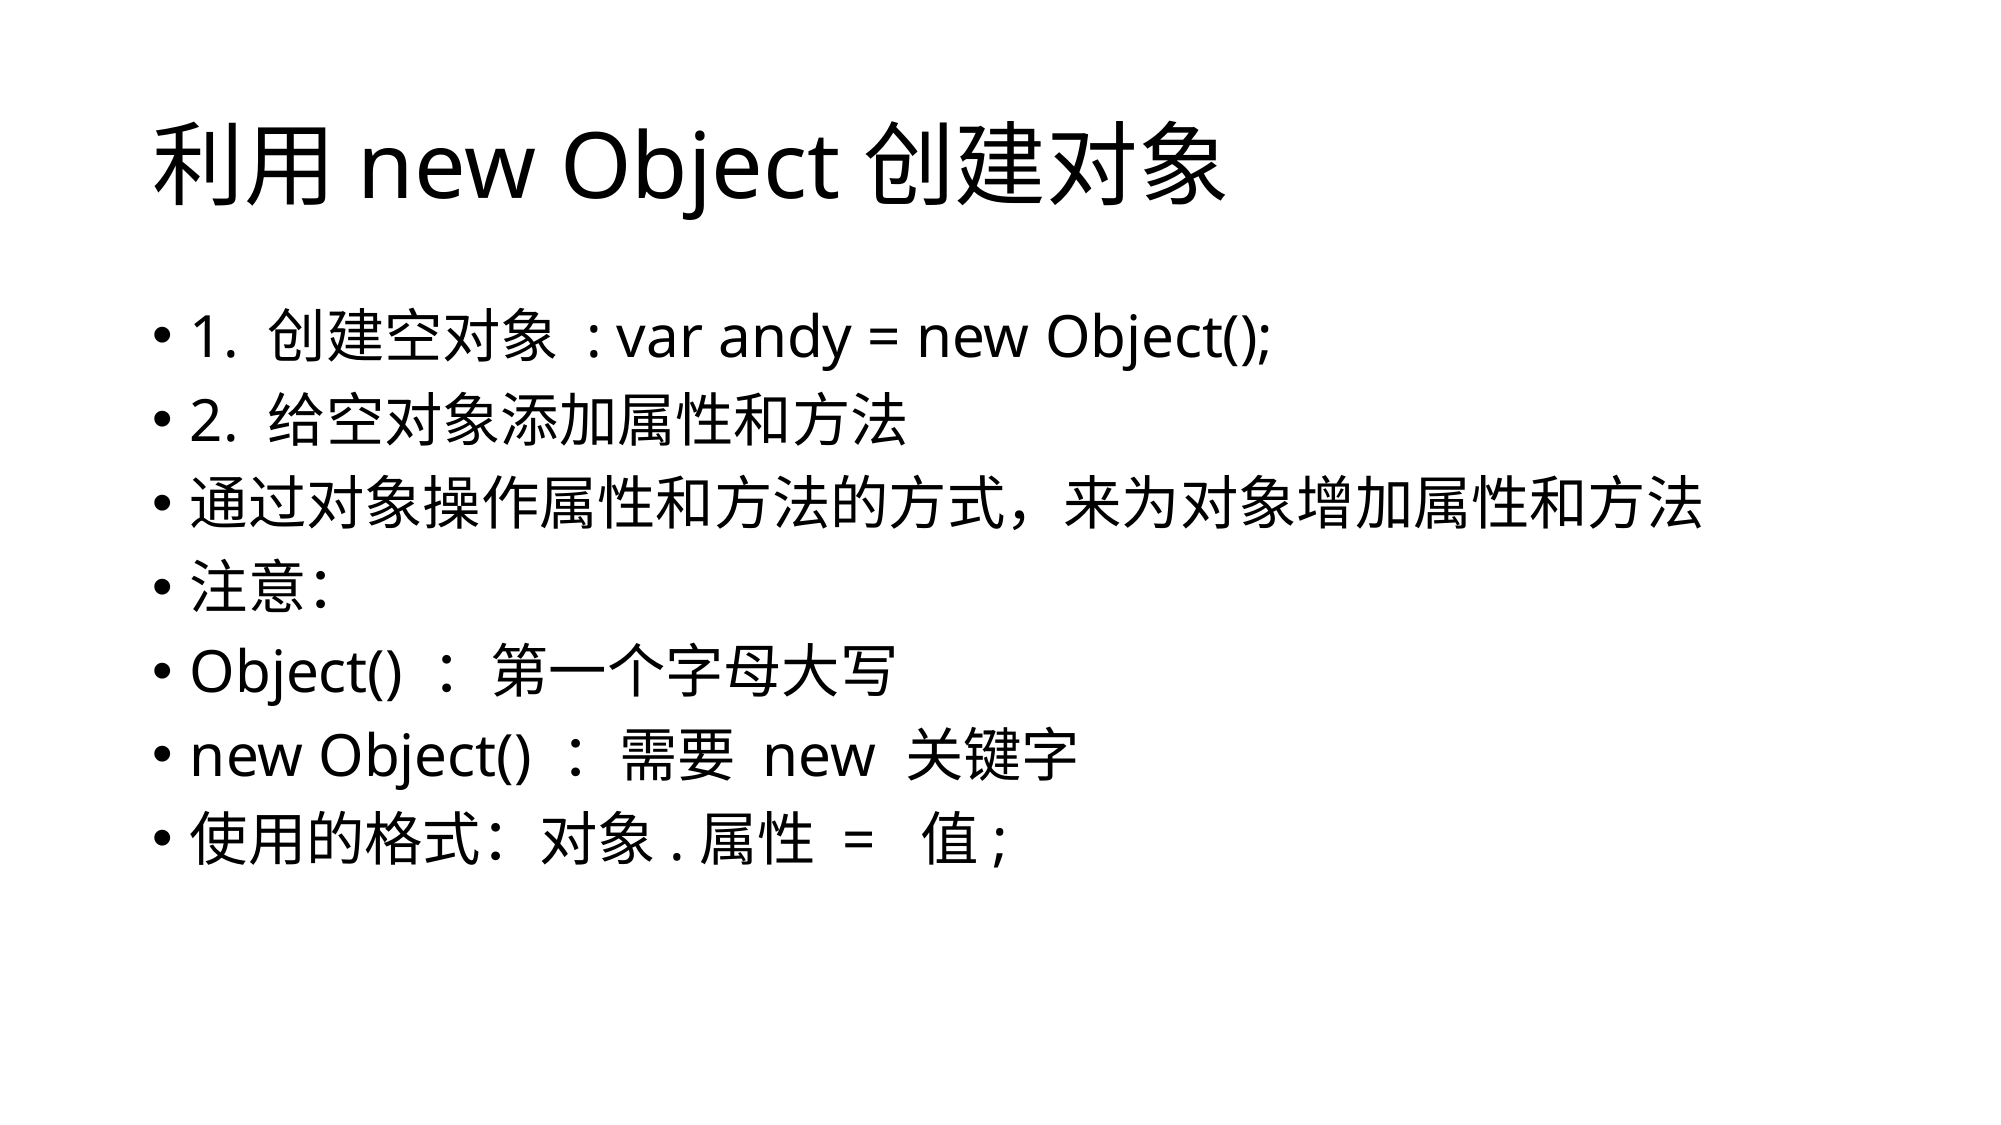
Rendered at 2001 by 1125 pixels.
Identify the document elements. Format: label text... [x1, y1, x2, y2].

title 利用new Object创建对象 [137, 59, 1863, 278]
list 1. 创建空对象 : var andy = new Object(); 2. 给空对象添加属性和方法 通过对象操作属性和方法的方式，来为对象增加属性和方法 注意： Object() ：第一个字母大写 new Object() ：需要 new 关键字 使用的格式：对象.属性 = 值; [137, 299, 1863, 1014]
